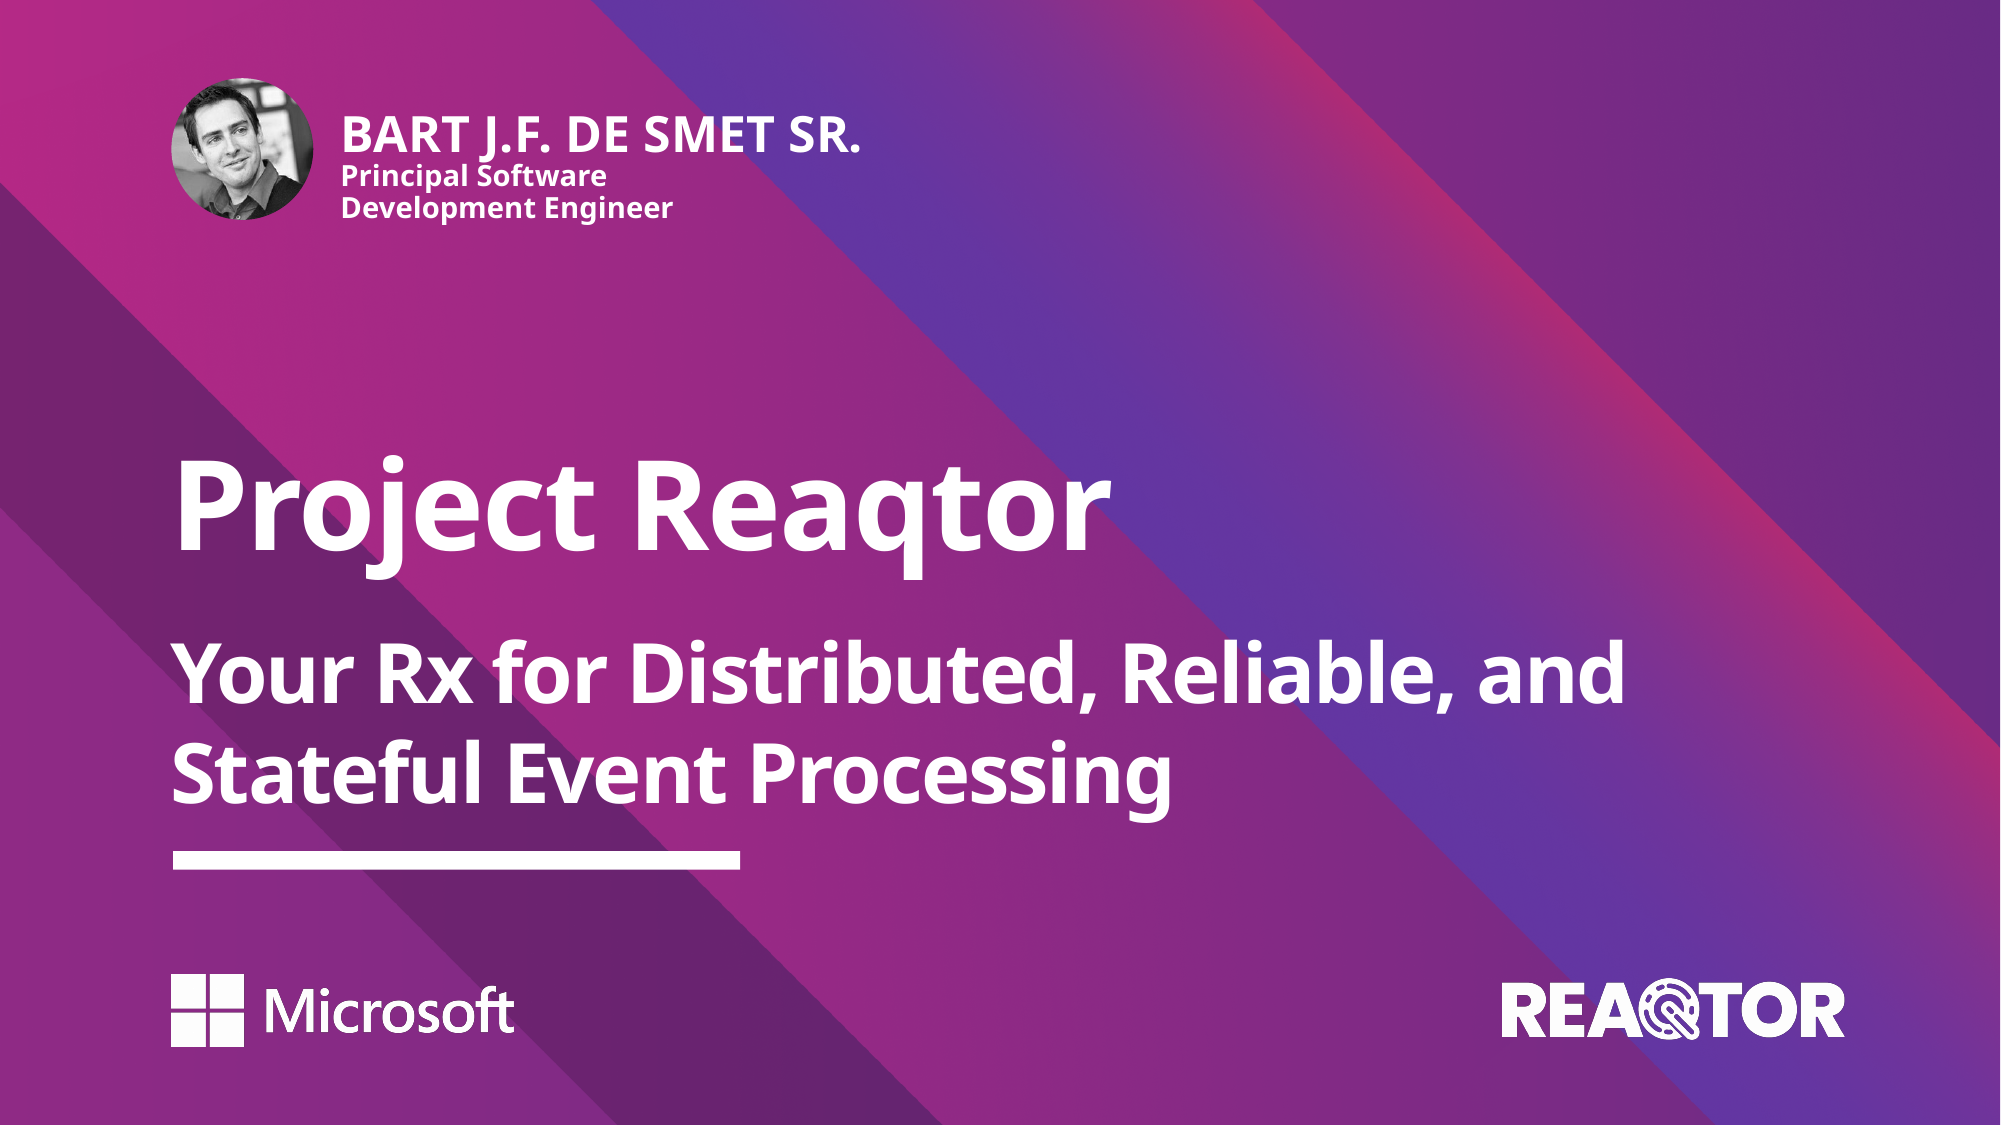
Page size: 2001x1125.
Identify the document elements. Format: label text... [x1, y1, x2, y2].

picture [0, 0, 2001, 1125]
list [1502, 978, 1845, 1040]
list Principal Software Development Engineer [325, 154, 764, 234]
list Bart J.F. De Smet Sr. [325, 86, 918, 171]
title Project Reaqtor Your Rx for Distributed, Reliable, and Stateful Event Processing [155, 213, 1845, 829]
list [171, 974, 514, 1047]
